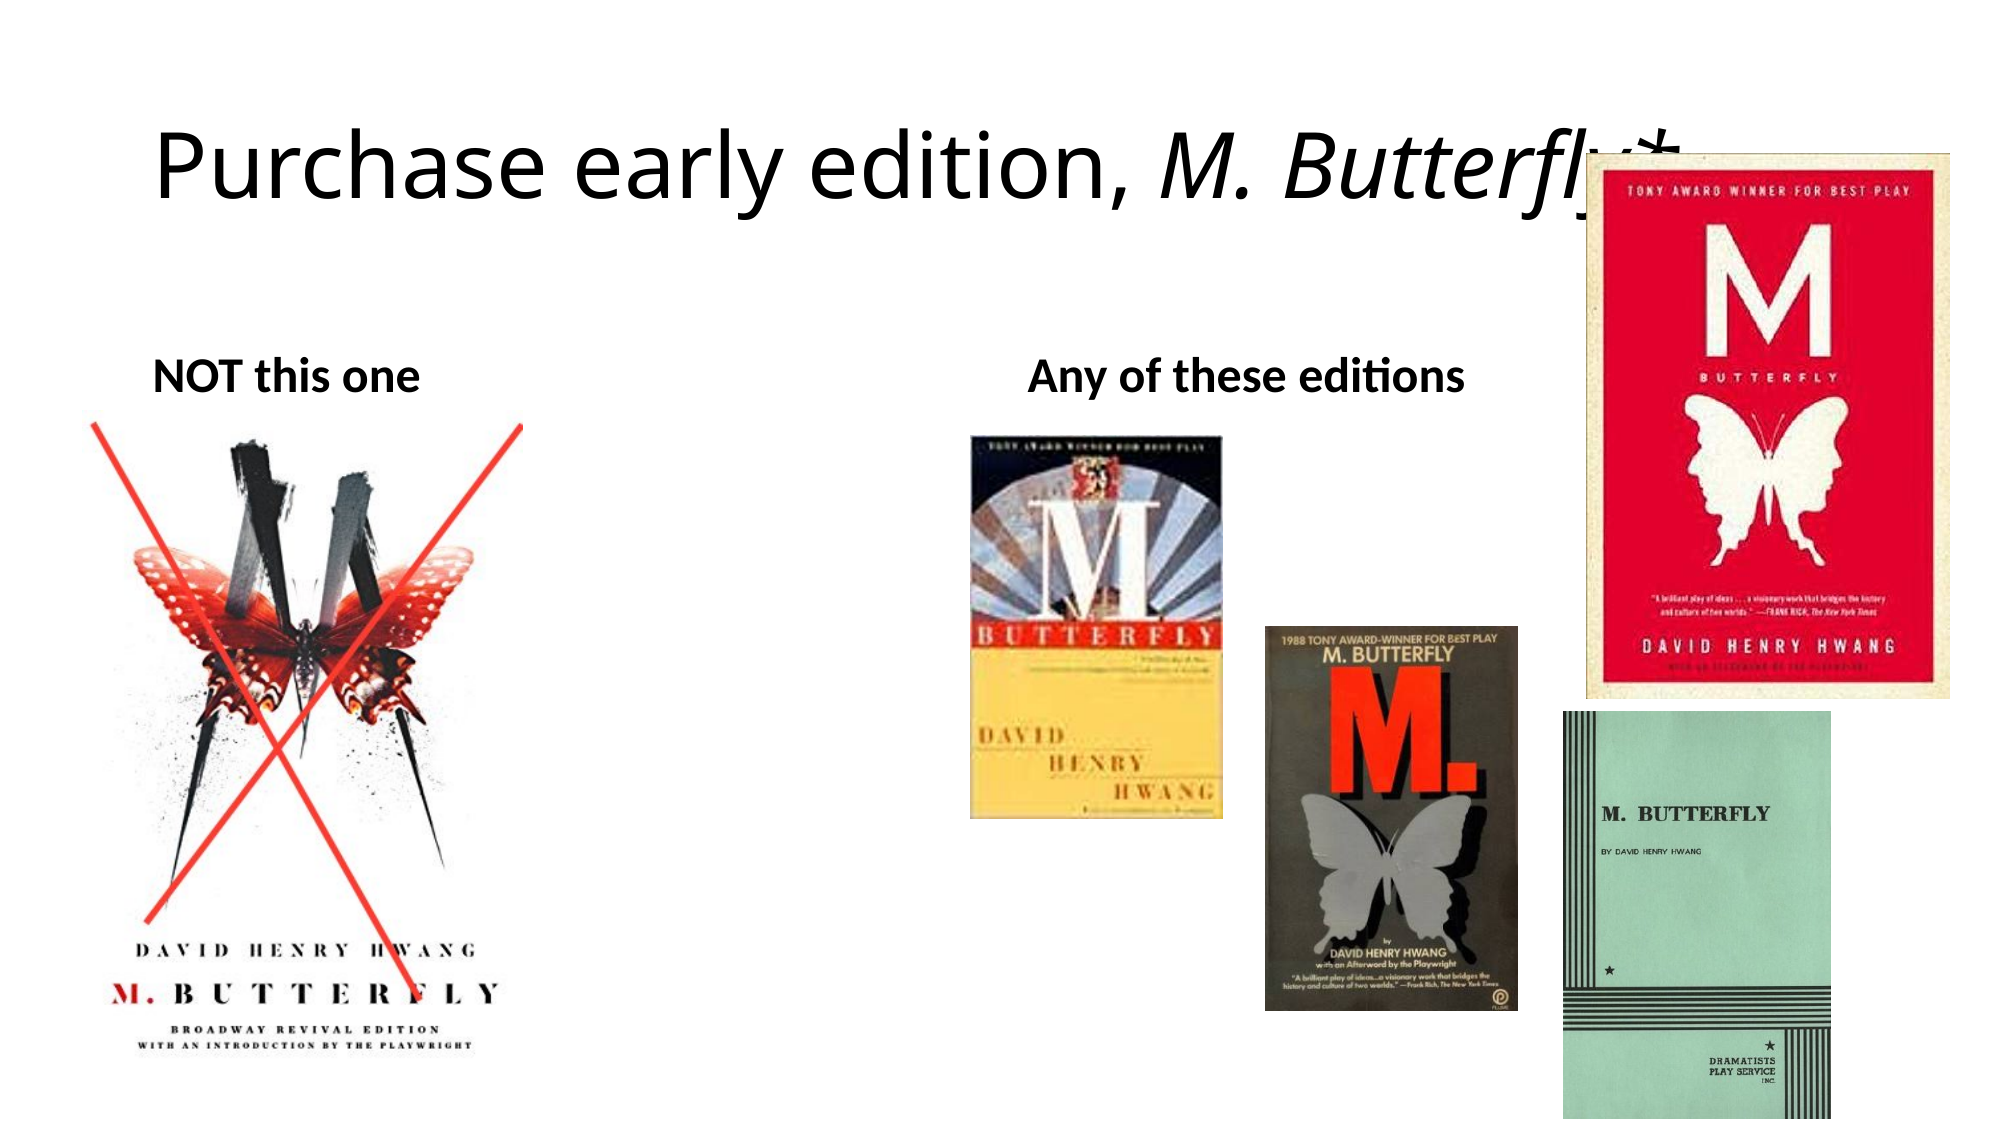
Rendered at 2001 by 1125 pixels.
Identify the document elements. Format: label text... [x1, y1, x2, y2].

list Any of these editions [1012, 275, 1586, 411]
picture [1563, 711, 1831, 1119]
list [82, 410, 523, 1074]
list NOT this one [137, 275, 984, 411]
picture [1265, 626, 1518, 1011]
title Purchase early edition, M. Butterfly* [137, 59, 1863, 278]
picture [1586, 153, 1950, 699]
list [970, 435, 1223, 819]
